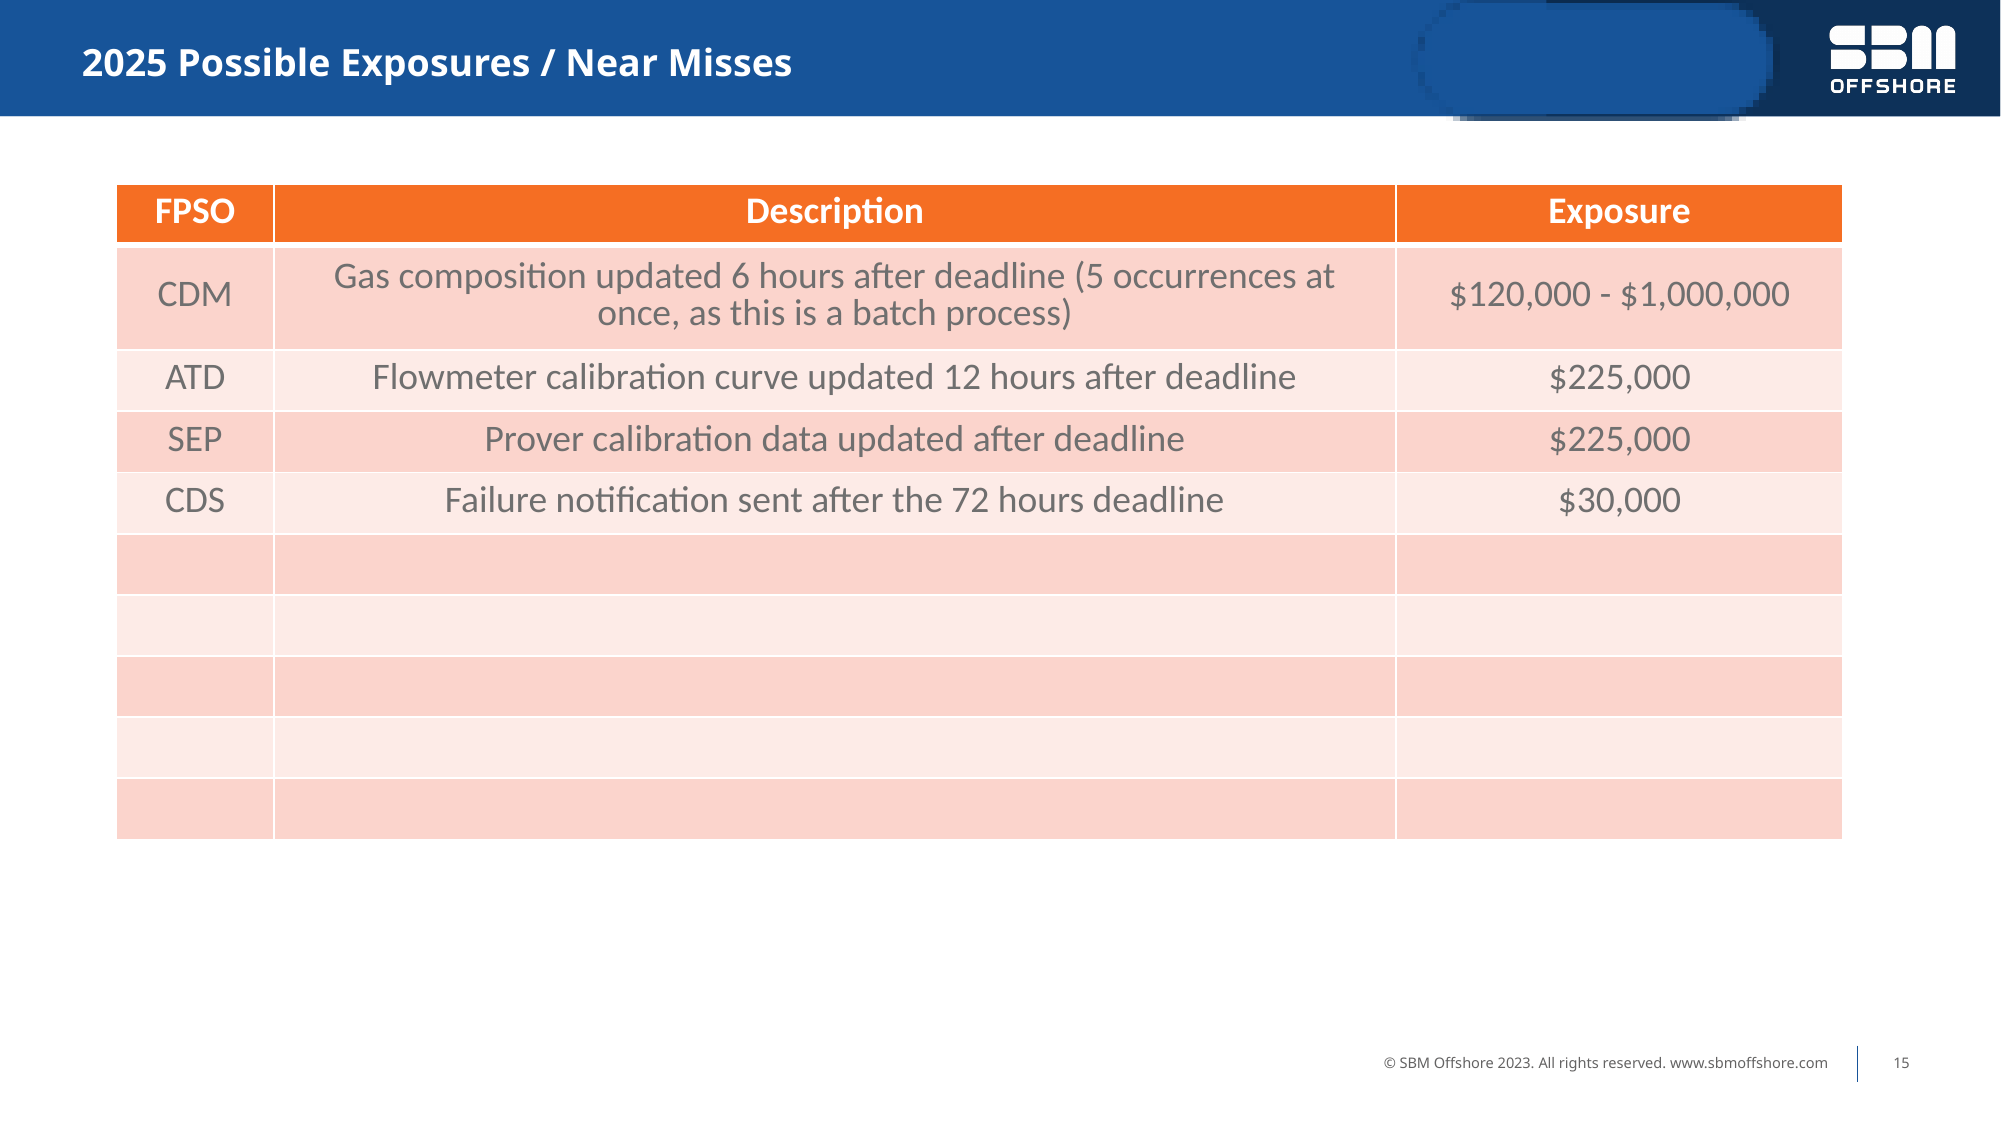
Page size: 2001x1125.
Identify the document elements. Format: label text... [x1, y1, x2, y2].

table_cell $30,000 [1397, 459, 1842, 518]
table_cell [275, 765, 1395, 824]
table_cell SEP [117, 398, 273, 457]
table_cell [1397, 704, 1842, 763]
table_cell [117, 520, 273, 579]
table_cell [117, 642, 273, 702]
footer © SBM Offshore 2023. All rights reserved. www.sbmoffshore.com [1168, 1045, 1844, 1083]
table_cell [275, 642, 1395, 702]
table_cell CDS [117, 459, 273, 518]
table_cell Prover calibration data updated after deadline [275, 398, 1395, 457]
table_cell Gas composition updated 6 hours after deadline (5 occurrences at once, as this is a batch process) [275, 248, 1395, 335]
table_cell [117, 581, 273, 641]
table_header FPSO [117, 185, 273, 242]
table_cell $225,000 [1397, 336, 1842, 396]
table_cell $120,000 - $1,000,000 [1397, 248, 1842, 335]
table_cell CDM [117, 248, 273, 335]
table_cell [275, 581, 1395, 641]
table_cell [117, 704, 273, 763]
table_cell [1397, 765, 1842, 824]
table_cell [1397, 581, 1842, 641]
table_cell [117, 765, 273, 824]
table_header Description [275, 185, 1395, 242]
table_cell Flowmeter calibration curve updated 12 hours after deadline [275, 336, 1395, 396]
table_cell ATD [117, 336, 273, 396]
table_cell [1397, 520, 1842, 579]
table_cell [1397, 642, 1842, 702]
table_cell [275, 520, 1395, 579]
table_cell $225,000 [1397, 398, 1842, 457]
table_header Exposure [1397, 185, 1842, 242]
slide_number 15 [1871, 1045, 1932, 1083]
title 2025 Possible Exposures / Near Misses [66, 0, 1546, 166]
table_cell [275, 704, 1395, 763]
table_cell Failure notification sent after the 72 hours deadline [275, 459, 1395, 518]
picture [1406, 0, 1961, 173]
